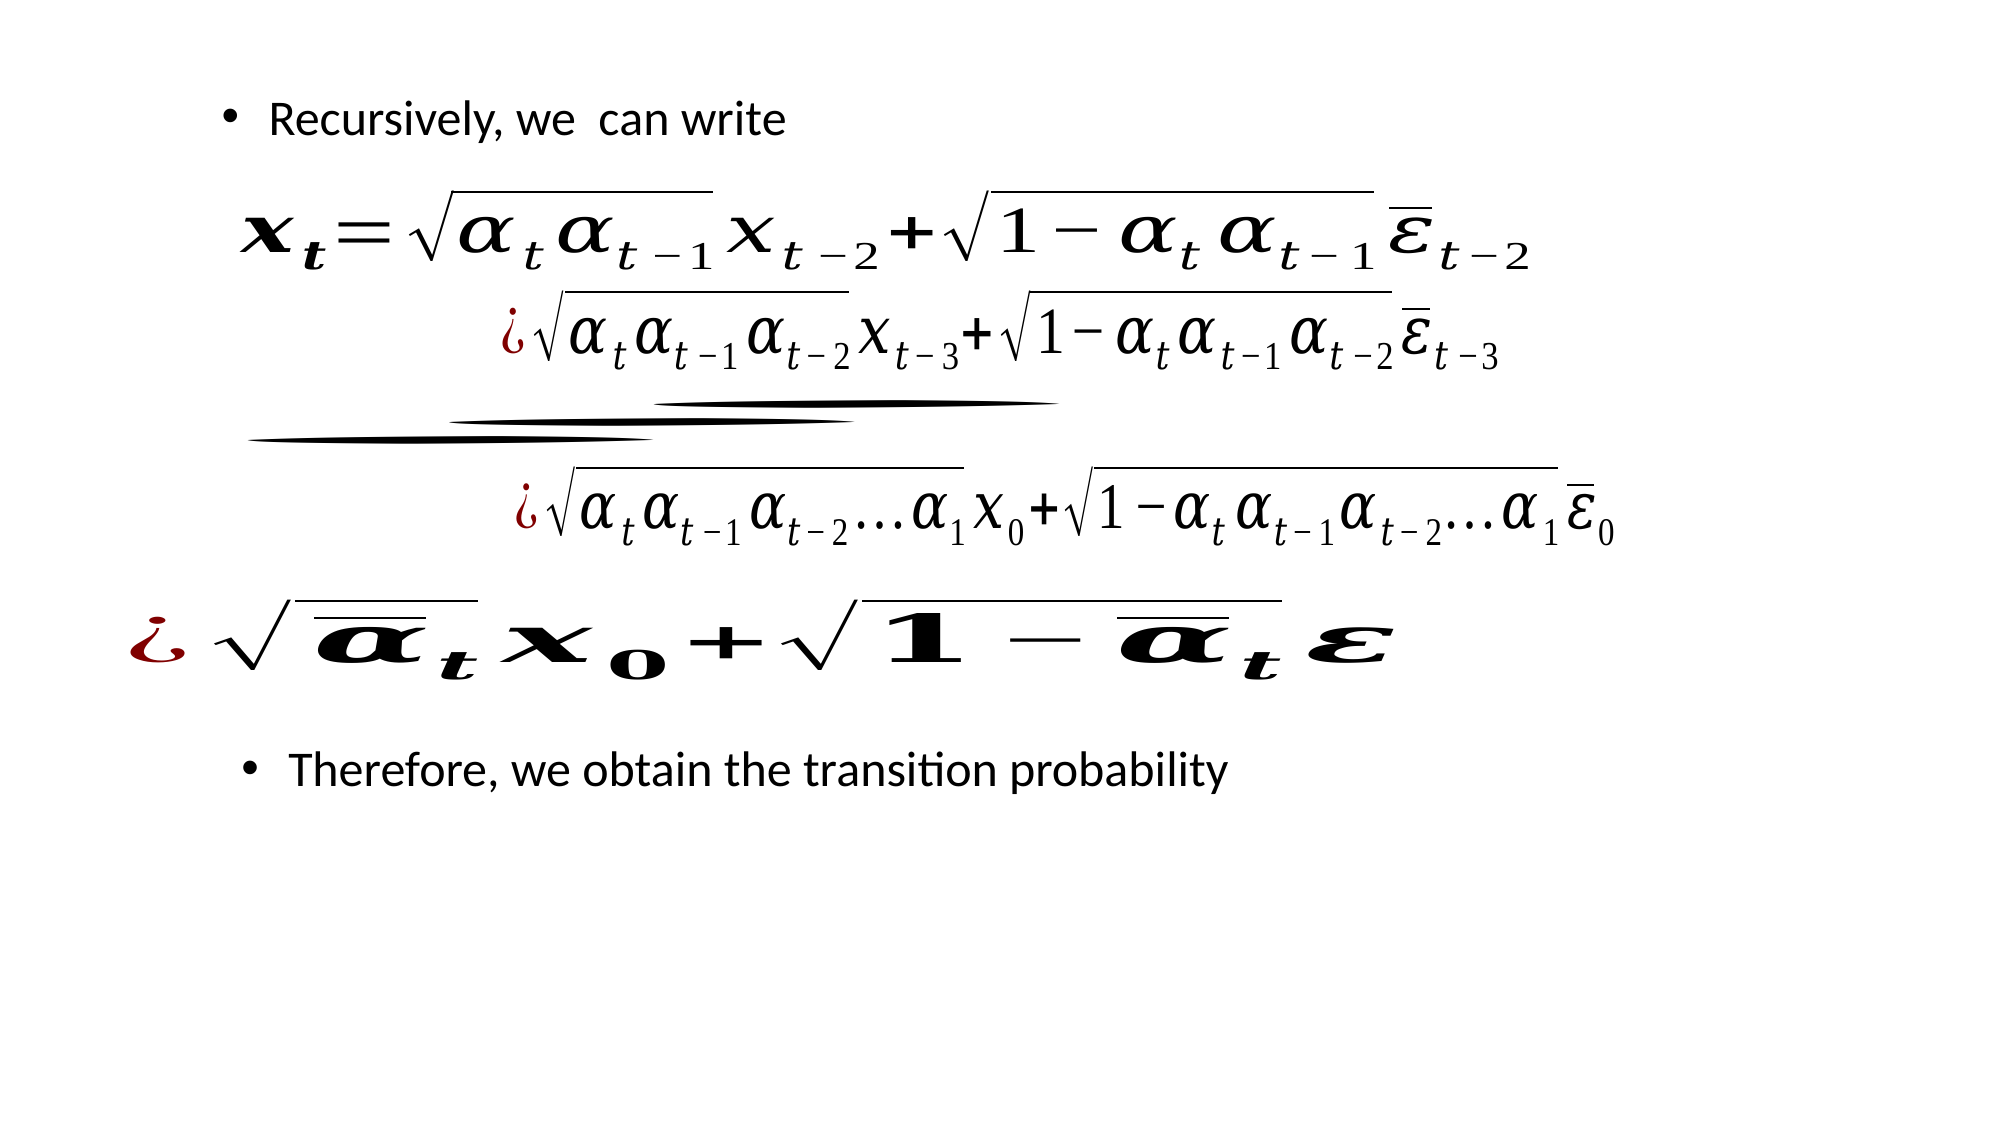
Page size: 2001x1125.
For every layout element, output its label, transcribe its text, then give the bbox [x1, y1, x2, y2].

text_box Therefore, we obtain the transition probability [226, 729, 1395, 805]
text_box Recursively, we can write [206, 77, 1758, 153]
